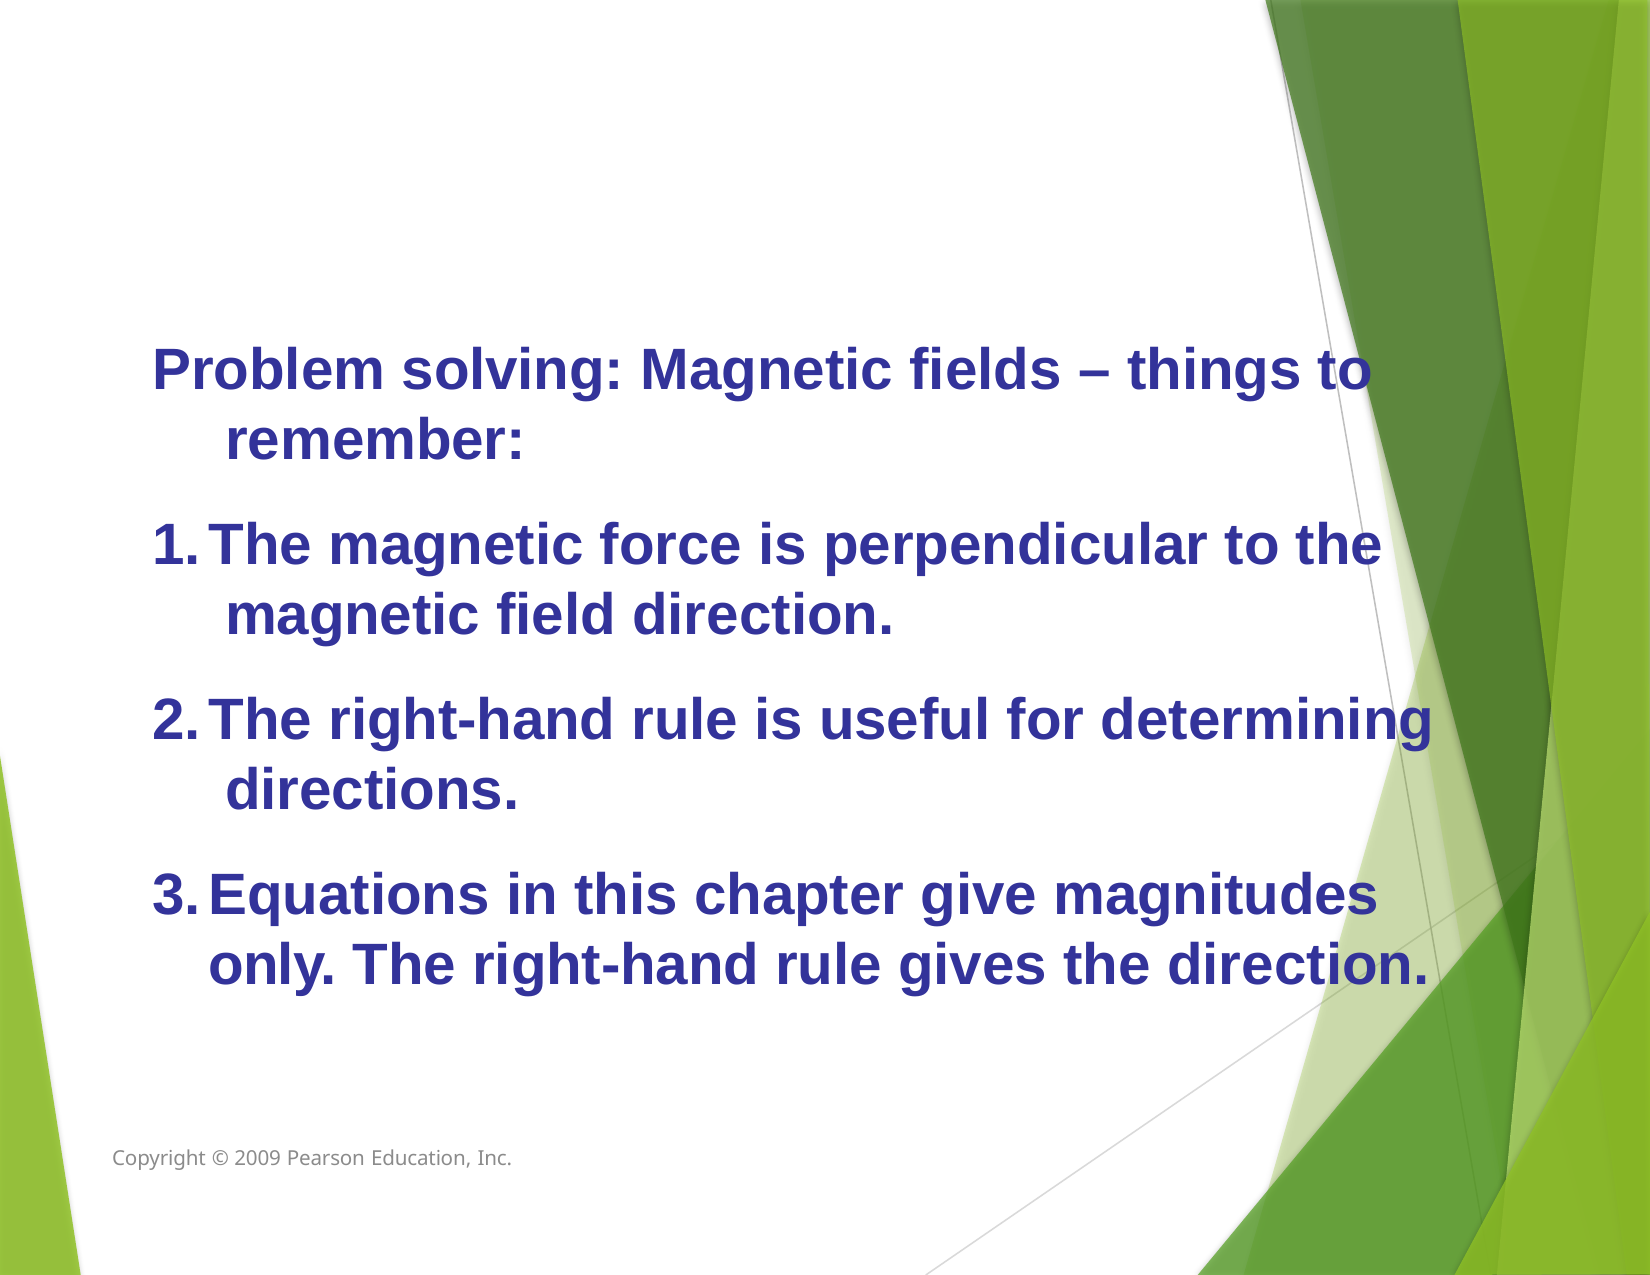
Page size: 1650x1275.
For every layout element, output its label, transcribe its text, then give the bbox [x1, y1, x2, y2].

text_box Problem solving: Magnetic fields – things to remember: The magnetic force is perpendicular to the magnetic field direction. The right-hand rule is useful for determining directions. Equations in this chapter give magnitudes only. The right-hand rule gives the direction. [150, 328, 1441, 996]
footer Copyright © 2009 Pearson Education, Inc. [110, 787, 945, 1275]
